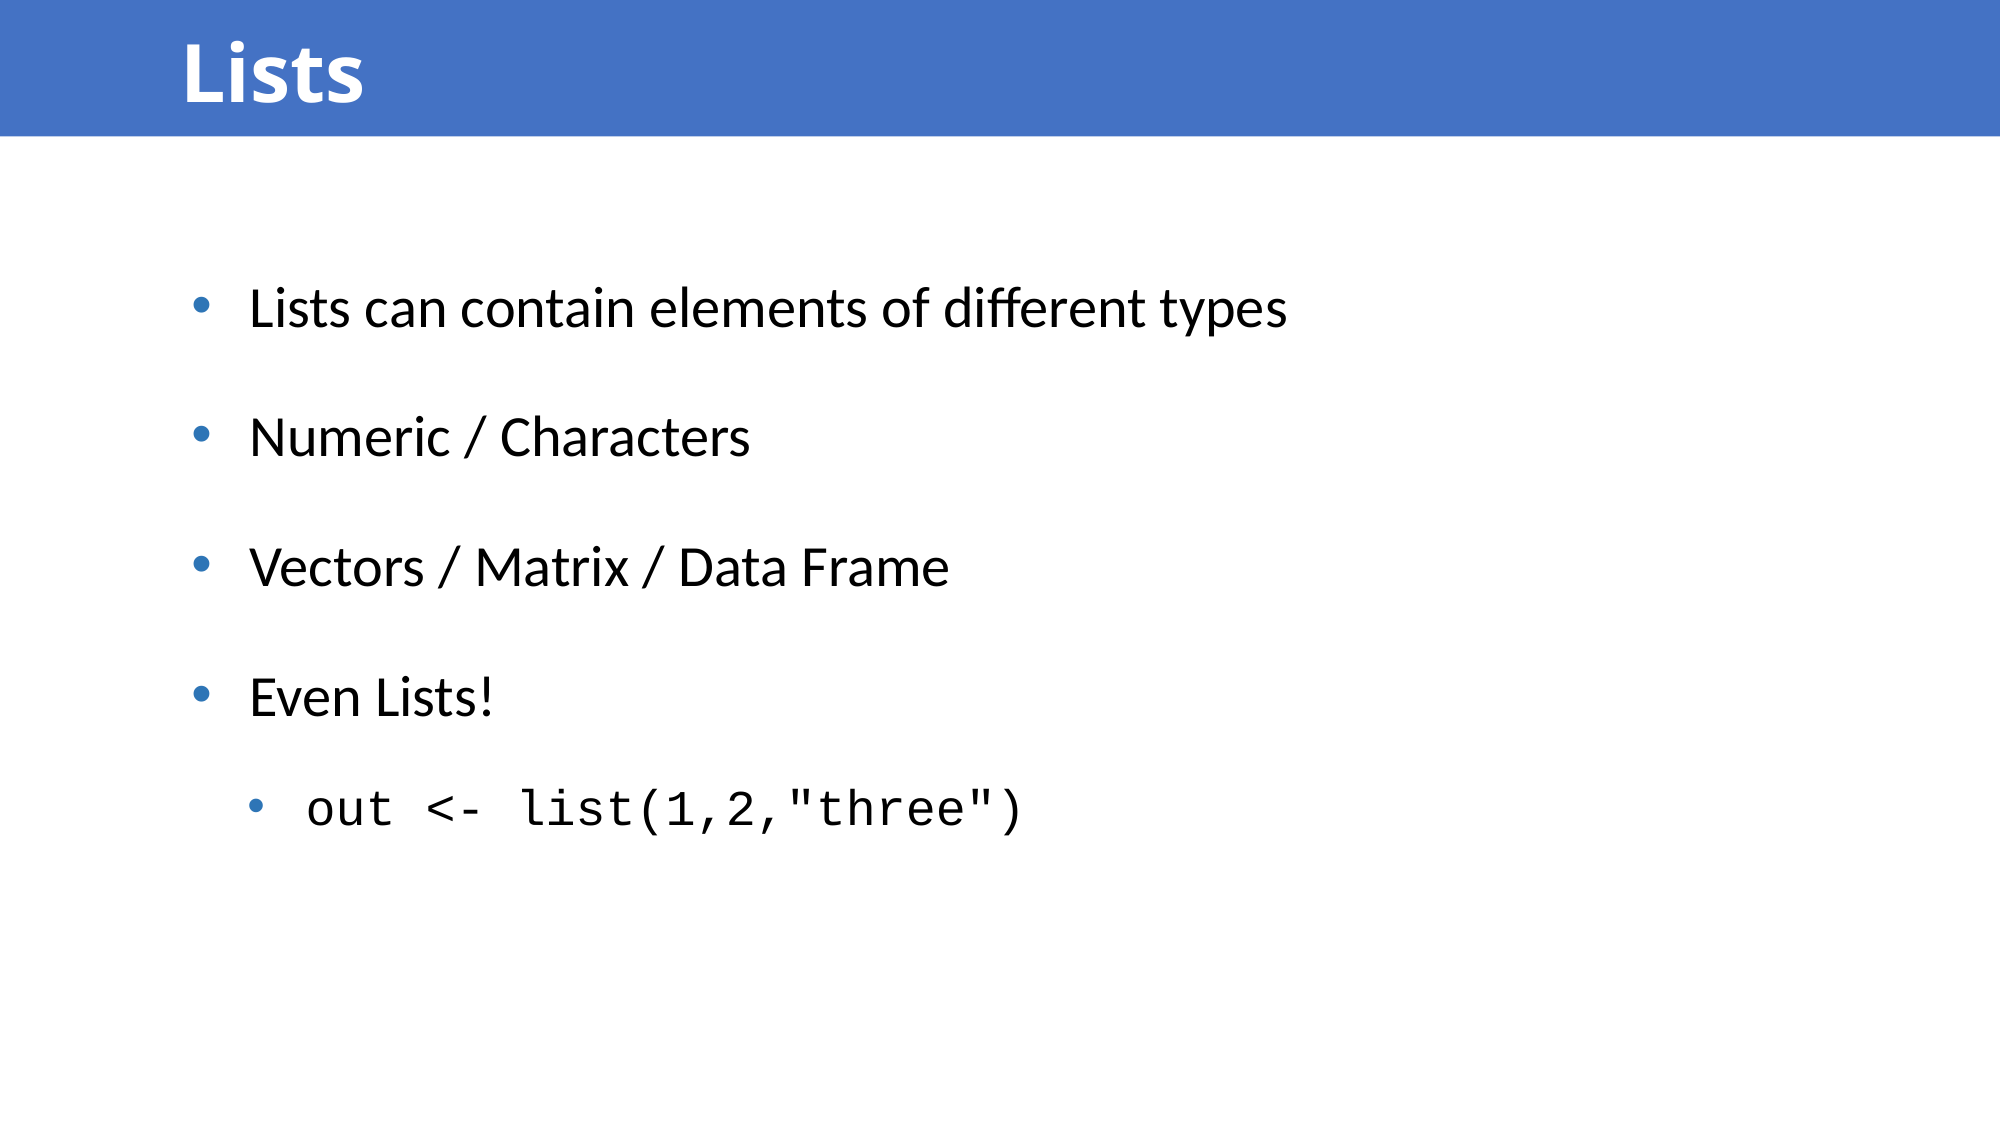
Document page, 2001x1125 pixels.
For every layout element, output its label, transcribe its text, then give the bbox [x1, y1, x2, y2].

text_box Lists [165, 24, 1833, 128]
text_box [0, 0, 2000, 137]
list Lists can contain elements of different types Numeric / Characters Vectors / Matrix / Data Frame Even Lists! out <- list(1,2,"three") [176, 247, 1606, 934]
